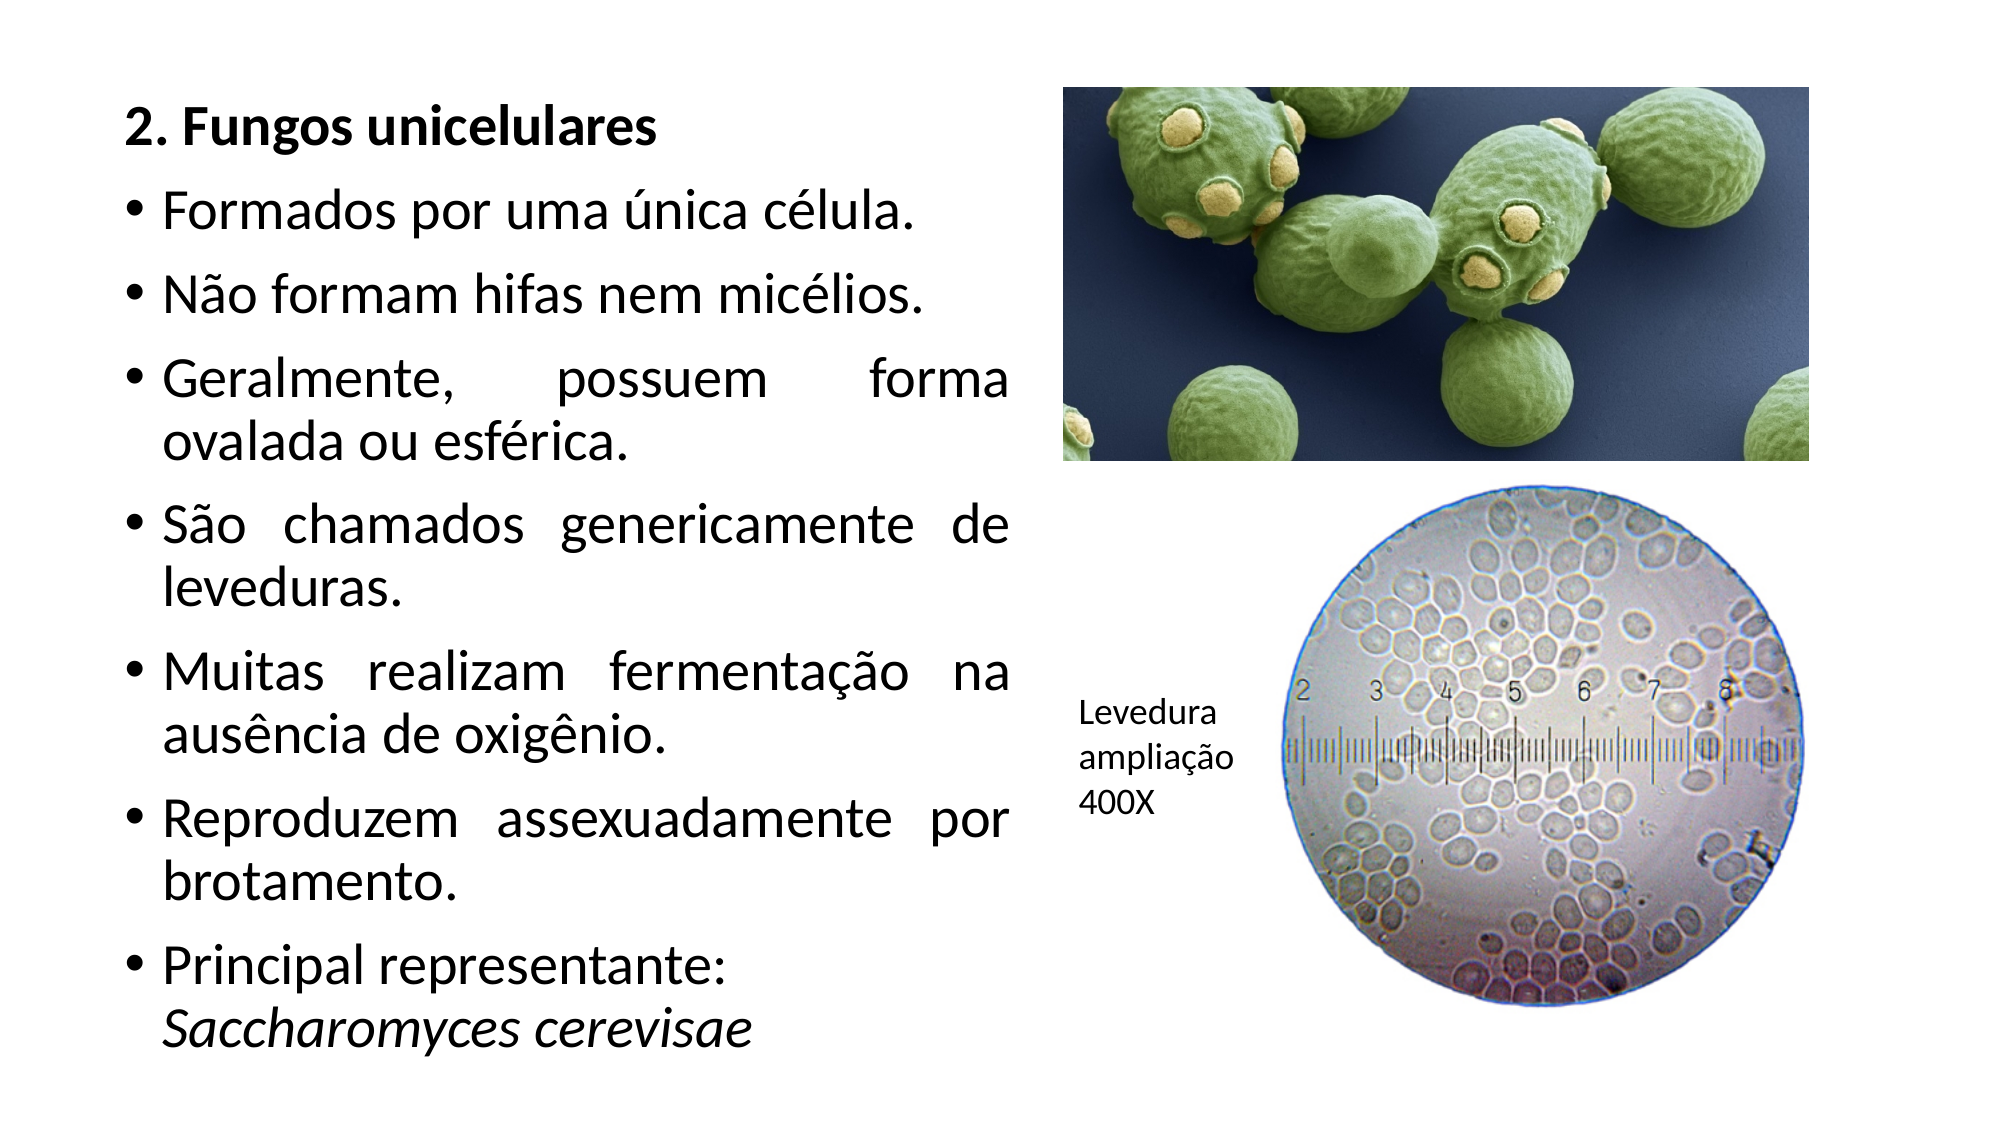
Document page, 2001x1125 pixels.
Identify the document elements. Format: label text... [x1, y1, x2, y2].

list 2. Fungos unicelulares Formados por uma única célula. Não formam hifas nem micélios. Geralmente, possuem forma ovalada ou esférica. São chamados genericamente de leveduras. Muitas realizam fermentação na ausência de oxigênio. Reproduzem assexuadamente por brotamento. Principal representante: Saccharomyces cerevisae [109, 88, 1027, 965]
picture [1063, 87, 1809, 461]
text_box Levedura ampliação 400X [1063, 679, 1260, 829]
picture [1274, 479, 1809, 1014]
